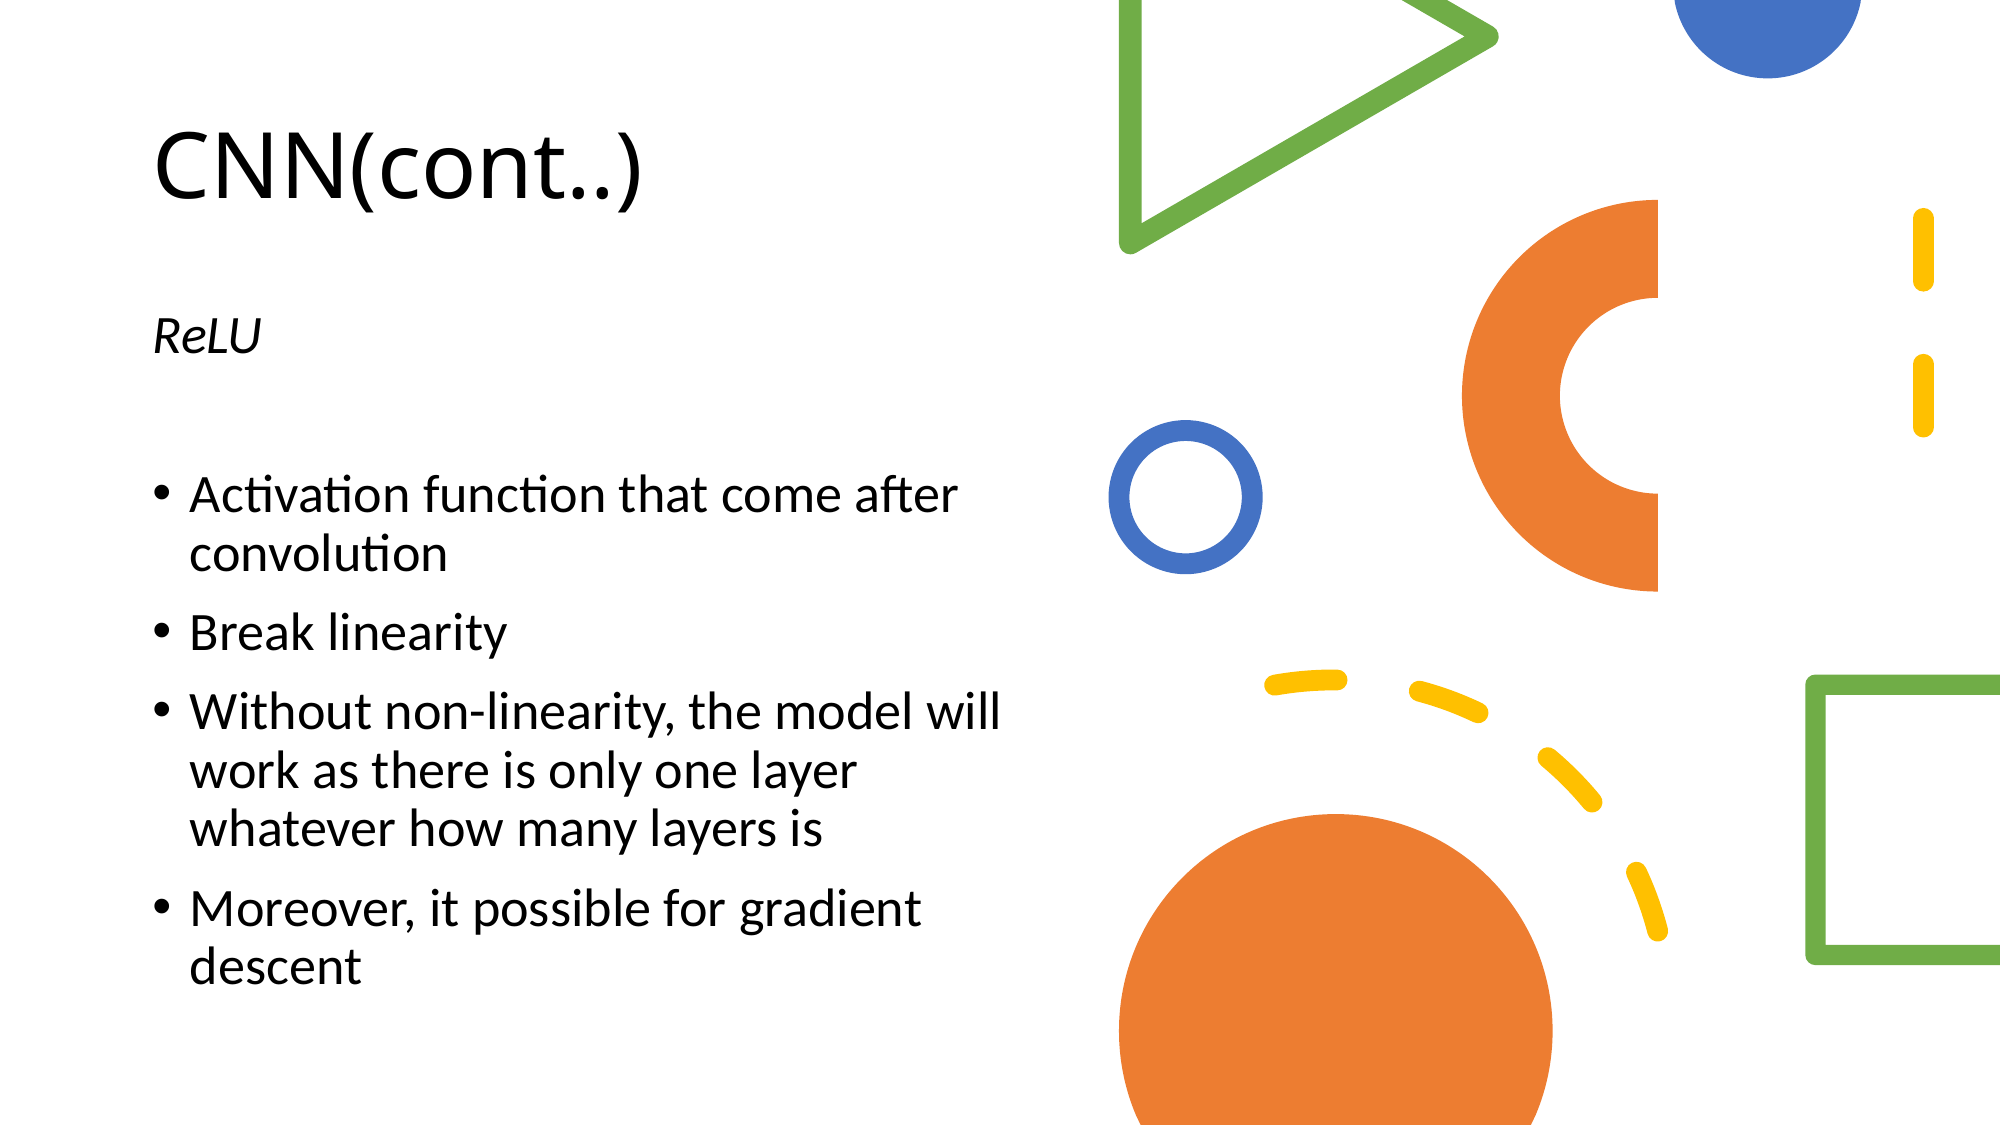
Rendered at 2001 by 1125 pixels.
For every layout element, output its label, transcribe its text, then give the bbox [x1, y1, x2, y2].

text_box [1117, 813, 1554, 1125]
text_box [1805, 674, 2000, 966]
list ReLU Activation function that come after convolution Break linearity Without non-linearity, the model will work as there is only one layer whatever how many layers is Moreover, it possible for gradient descent [137, 299, 1050, 1014]
text_box [1460, 198, 1659, 593]
text_box [1274, 679, 1664, 977]
title CNN(cont..) [137, 59, 1050, 278]
text_box [1118, 0, 1499, 255]
text_box [1117, 429, 1254, 565]
text_box [1673, 0, 1862, 80]
